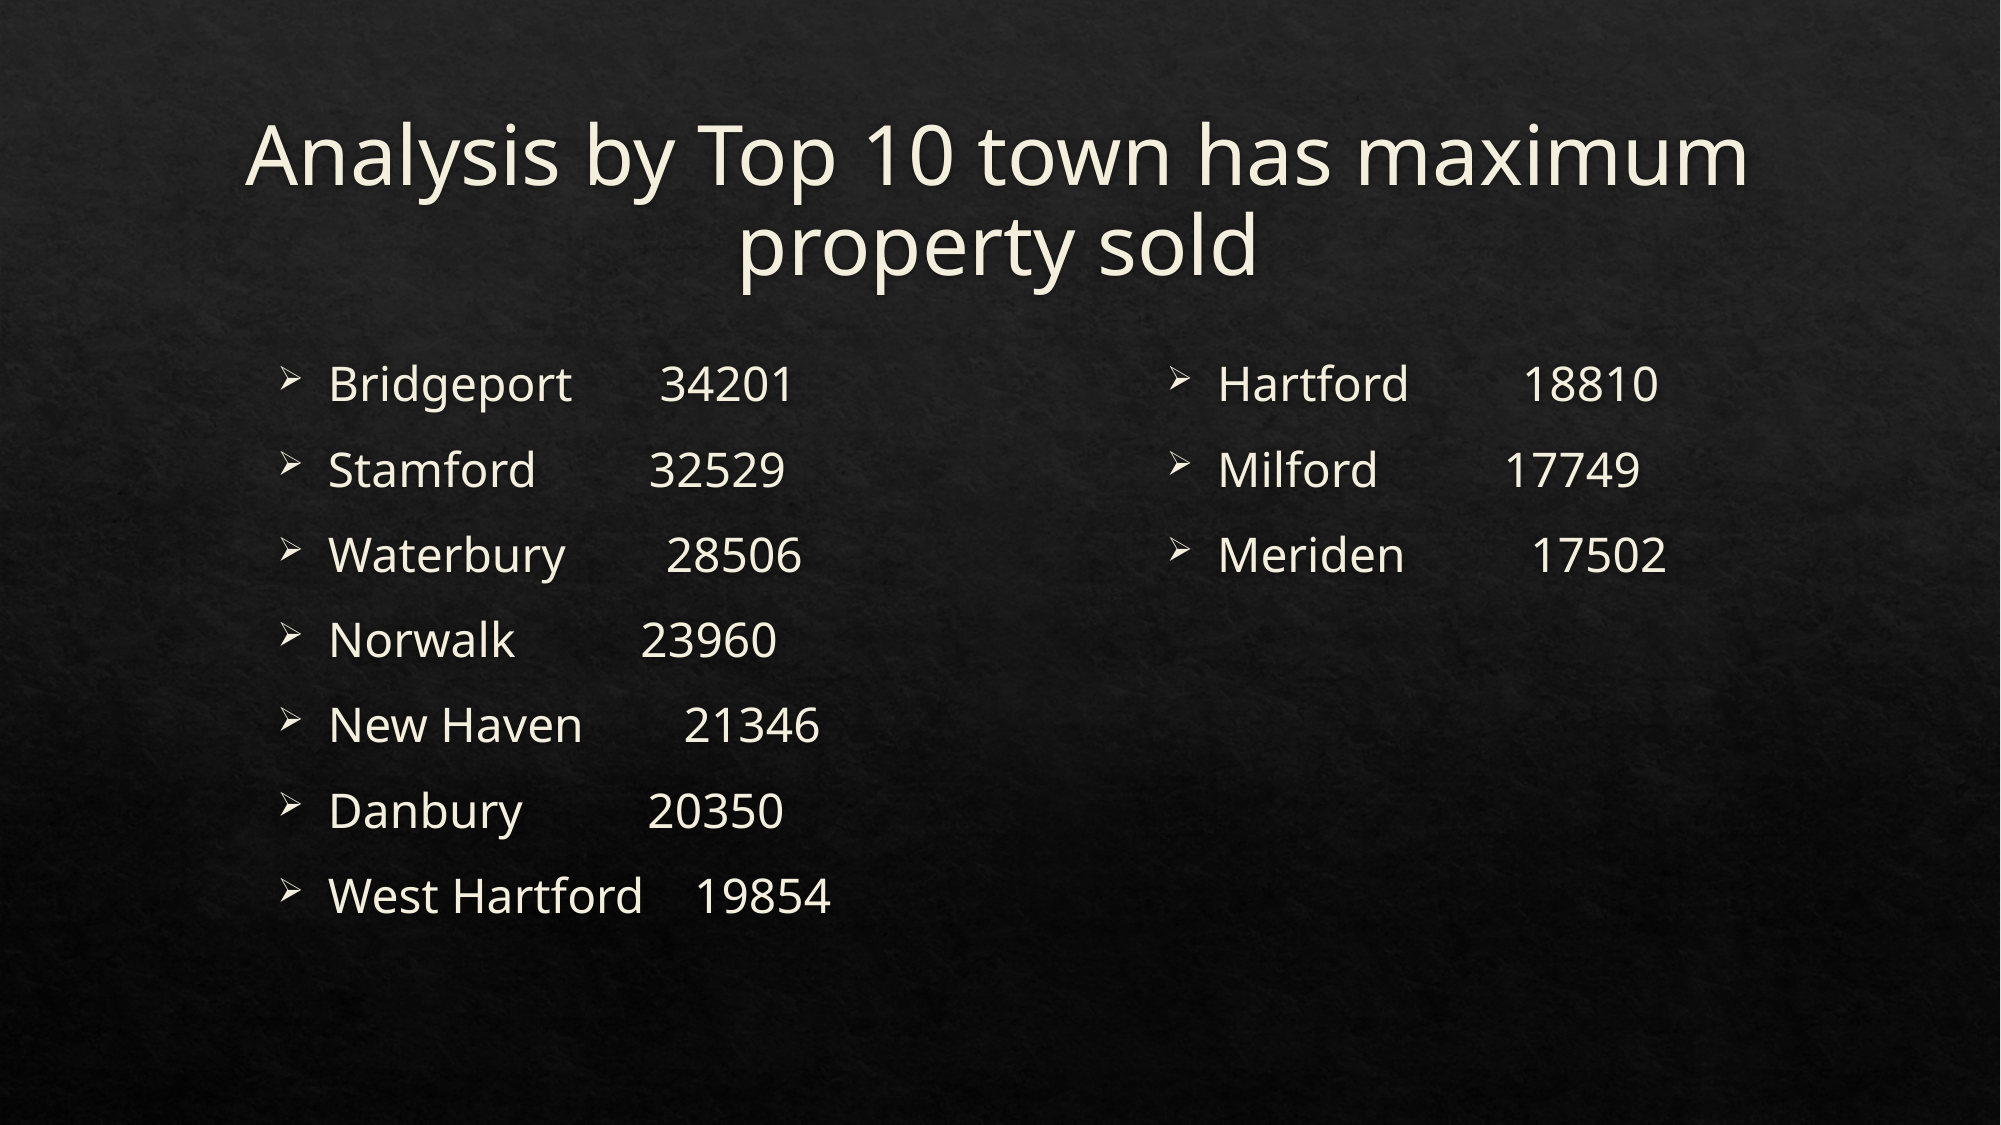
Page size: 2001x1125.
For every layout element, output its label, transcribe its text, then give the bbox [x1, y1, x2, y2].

list Bridgeport 34201 Stamford 32529 Waterbury 28506 Norwalk 23960 New Haven 21346 Danbury 20350 West Hartford 19854 Hartford 18810 Milford 17749 Meriden 17502 [256, 340, 2000, 950]
title Analysis by Top 10 town has maximum property sold [149, 99, 1849, 307]
